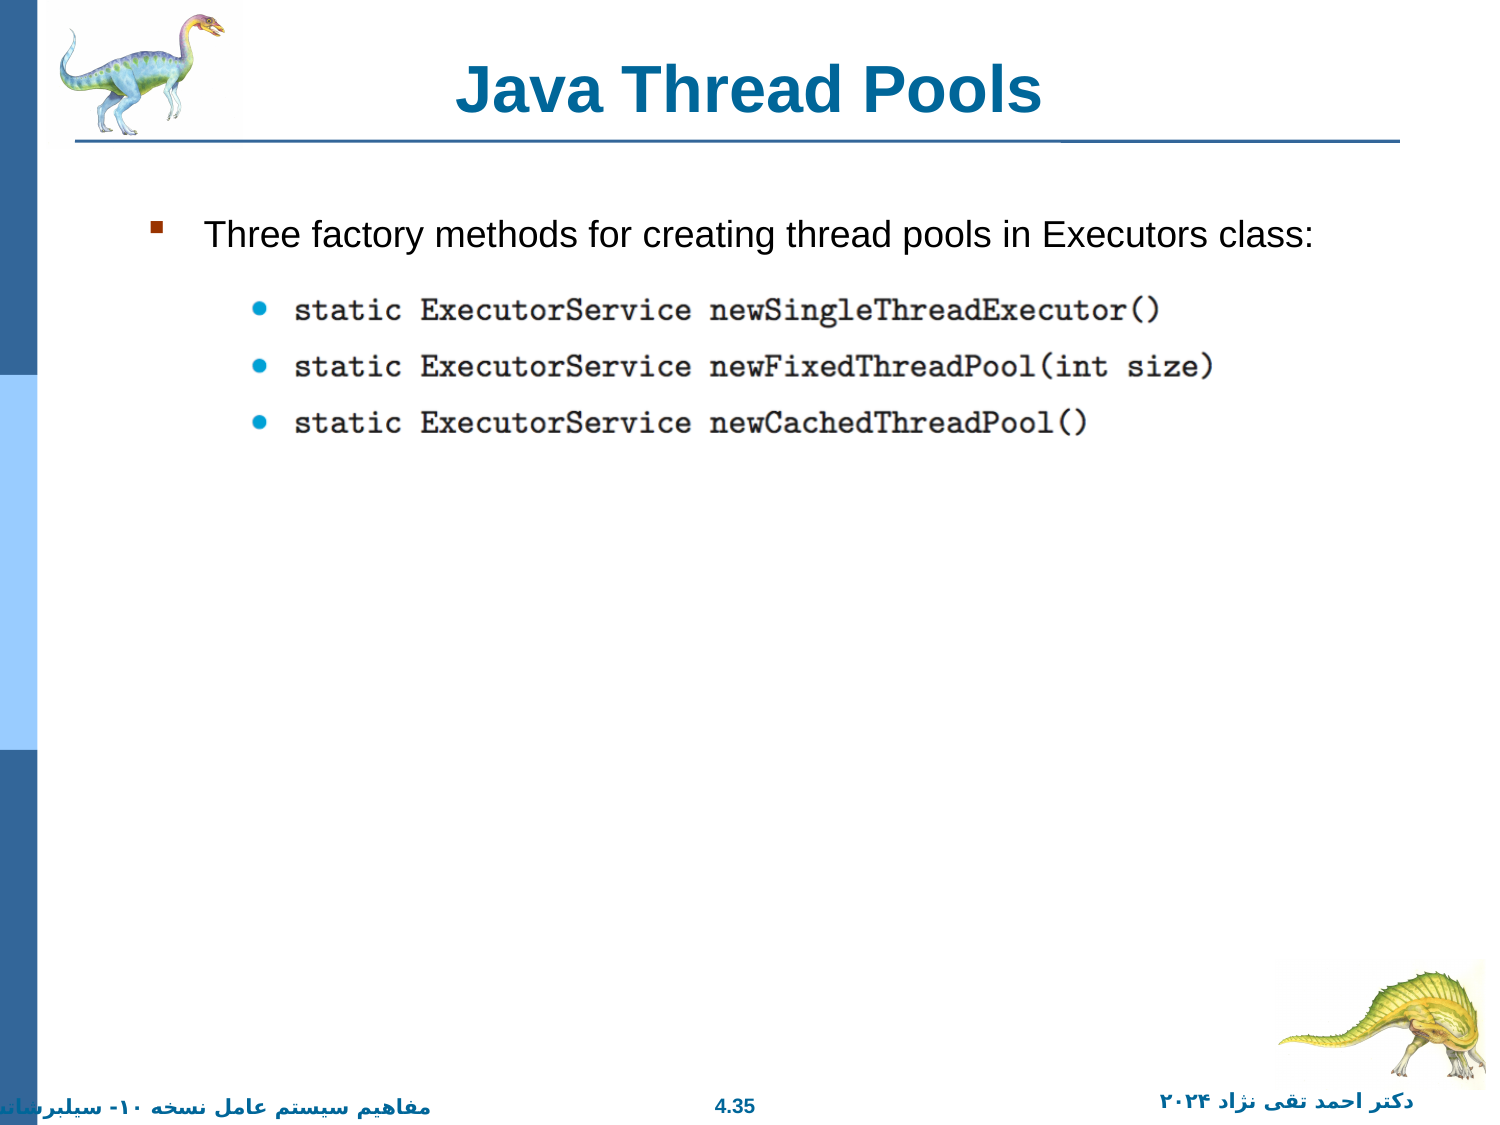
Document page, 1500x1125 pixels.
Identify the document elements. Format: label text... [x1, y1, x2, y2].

picture [1275, 959, 1486, 1090]
title Java Thread Pools [75, 38, 1425, 133]
picture [190, 268, 1287, 484]
list Three factory methods for creating thread pools in Executors class: [132, 202, 1400, 946]
picture [46, 0, 243, 149]
